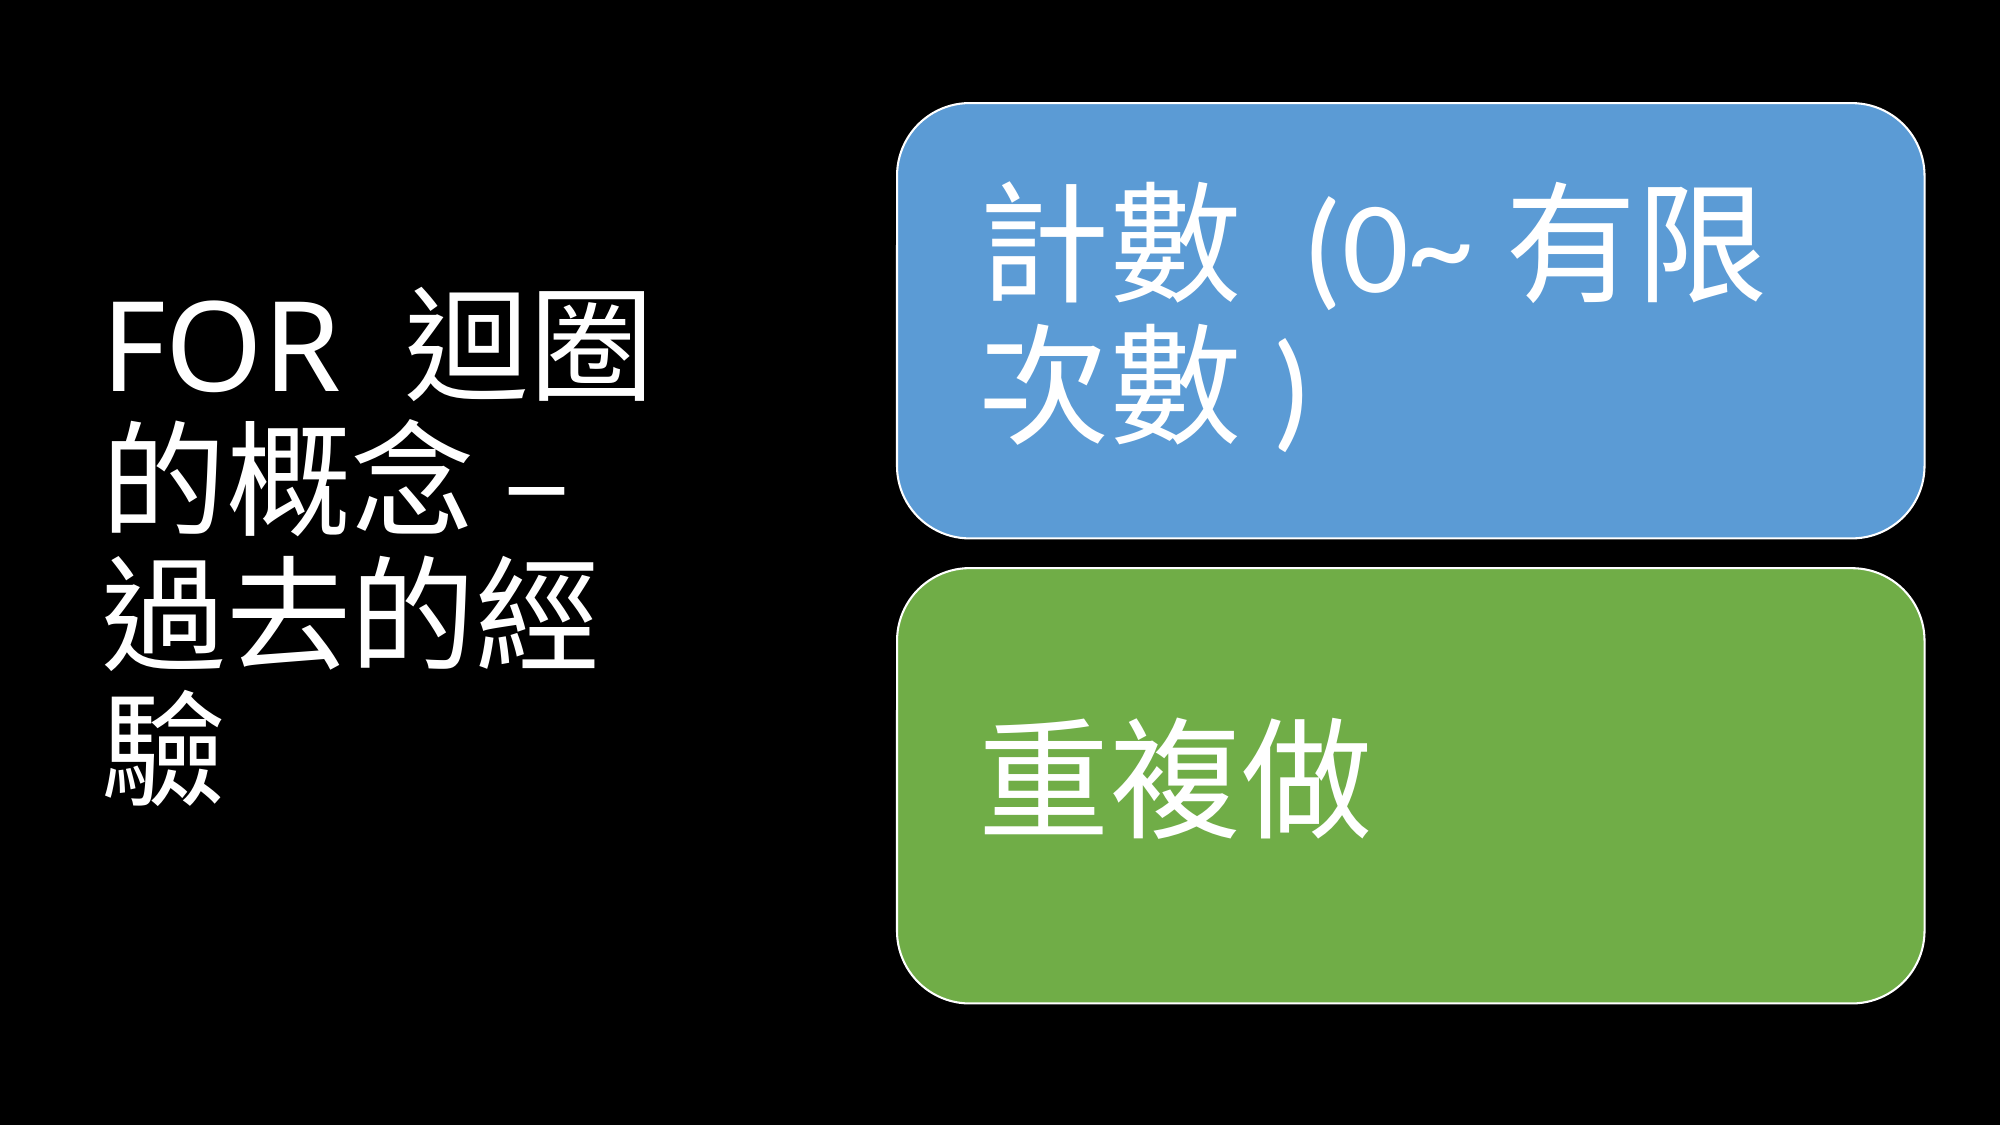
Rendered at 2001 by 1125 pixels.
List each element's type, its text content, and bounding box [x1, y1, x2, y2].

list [897, 101, 1925, 1005]
title FOR 迴圈的概念 – 過去的經驗 [86, 101, 711, 1005]
